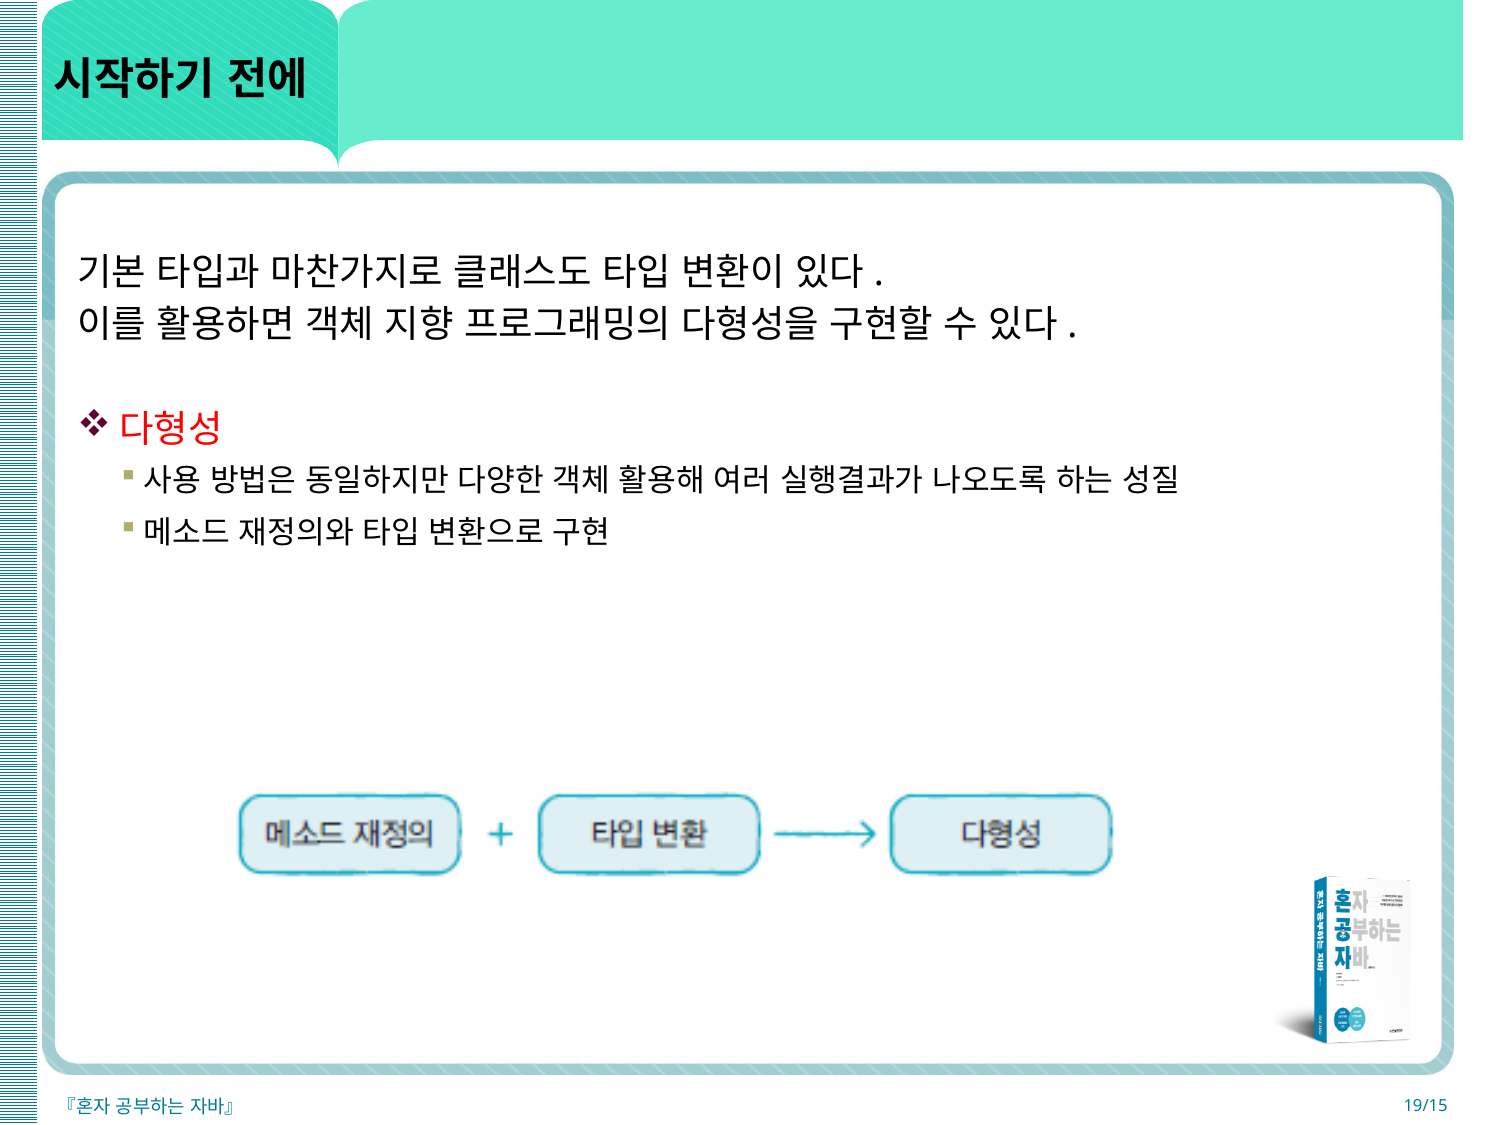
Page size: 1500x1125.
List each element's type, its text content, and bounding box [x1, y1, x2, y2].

list 기본 타입과 마찬가지로 클래스도 타입 변환이 있다. 이를 활용하면 객체 지향 프로그래밍의 다형성을 구현할 수 있다. 다형성 사용 방법은 동일하지만 다양한 객체 활용해 여러 실행결과가 나오도록 하는 성질 메소드 재정의와 타입 변환으로 구현 [62, 187, 1488, 1125]
picture [42, 0, 1463, 1075]
title 시작하기 전에 [39, 42, 1280, 138]
picture [212, 762, 1149, 910]
